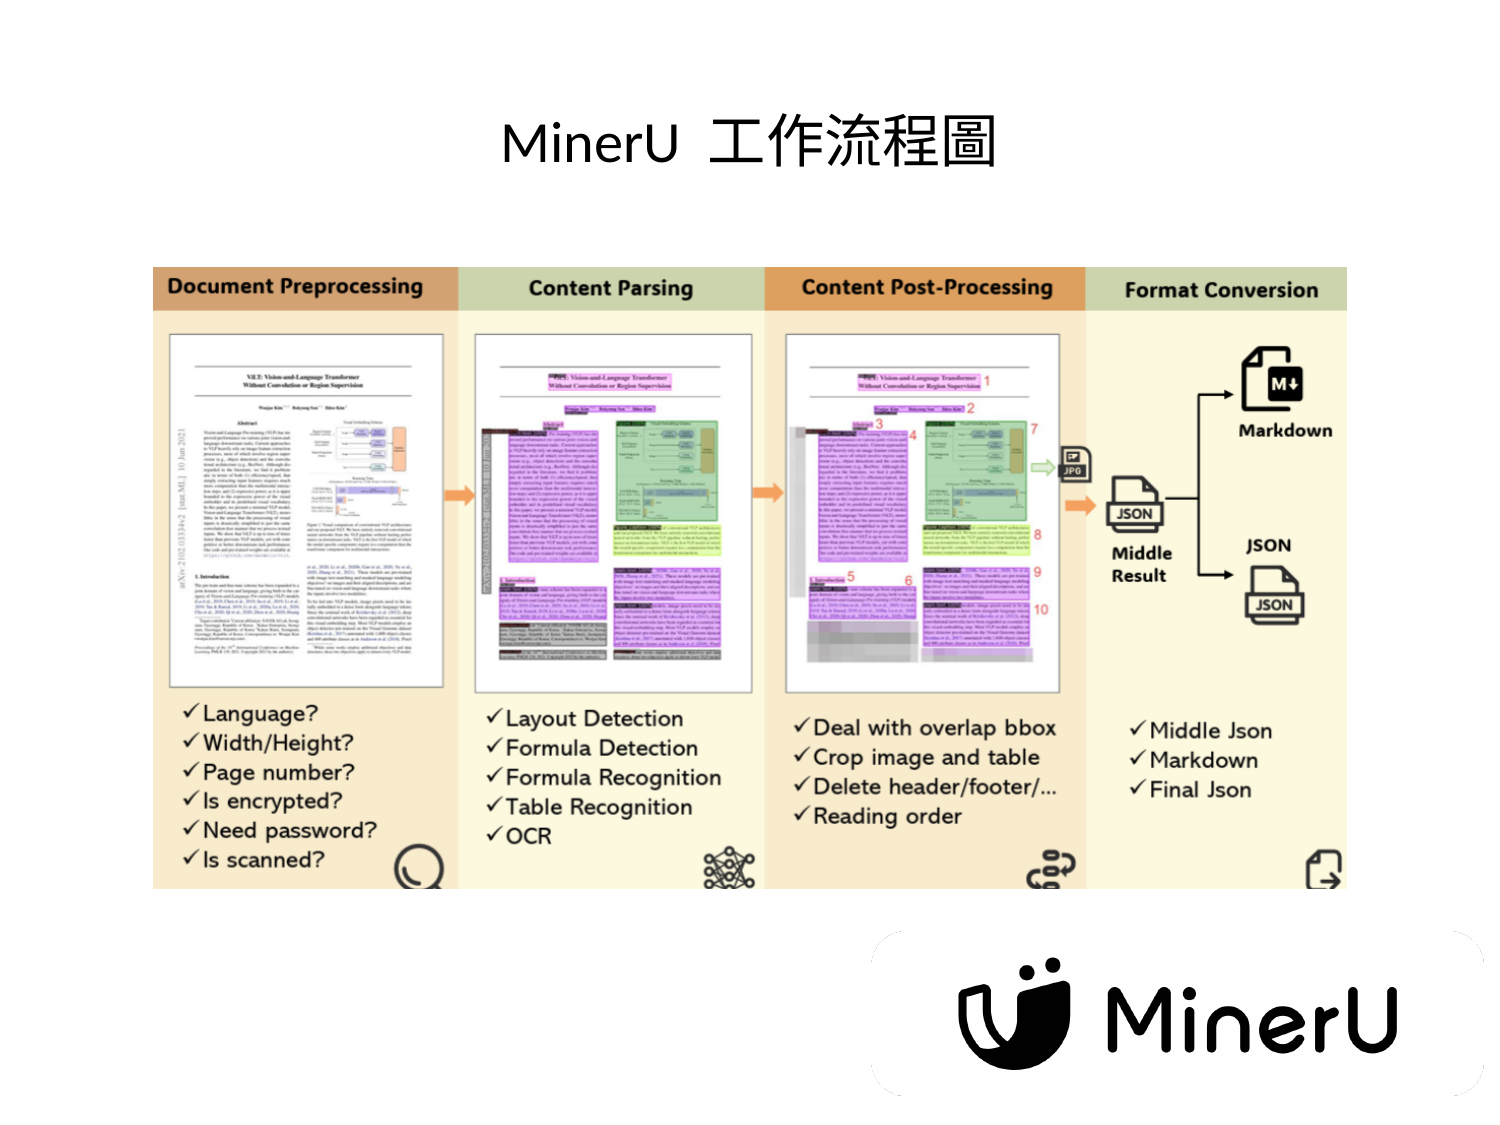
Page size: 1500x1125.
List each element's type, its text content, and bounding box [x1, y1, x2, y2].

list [870, 930, 1484, 1096]
picture [152, 266, 1348, 889]
title MinerU 工作流程圖 [75, 45, 1425, 233]
